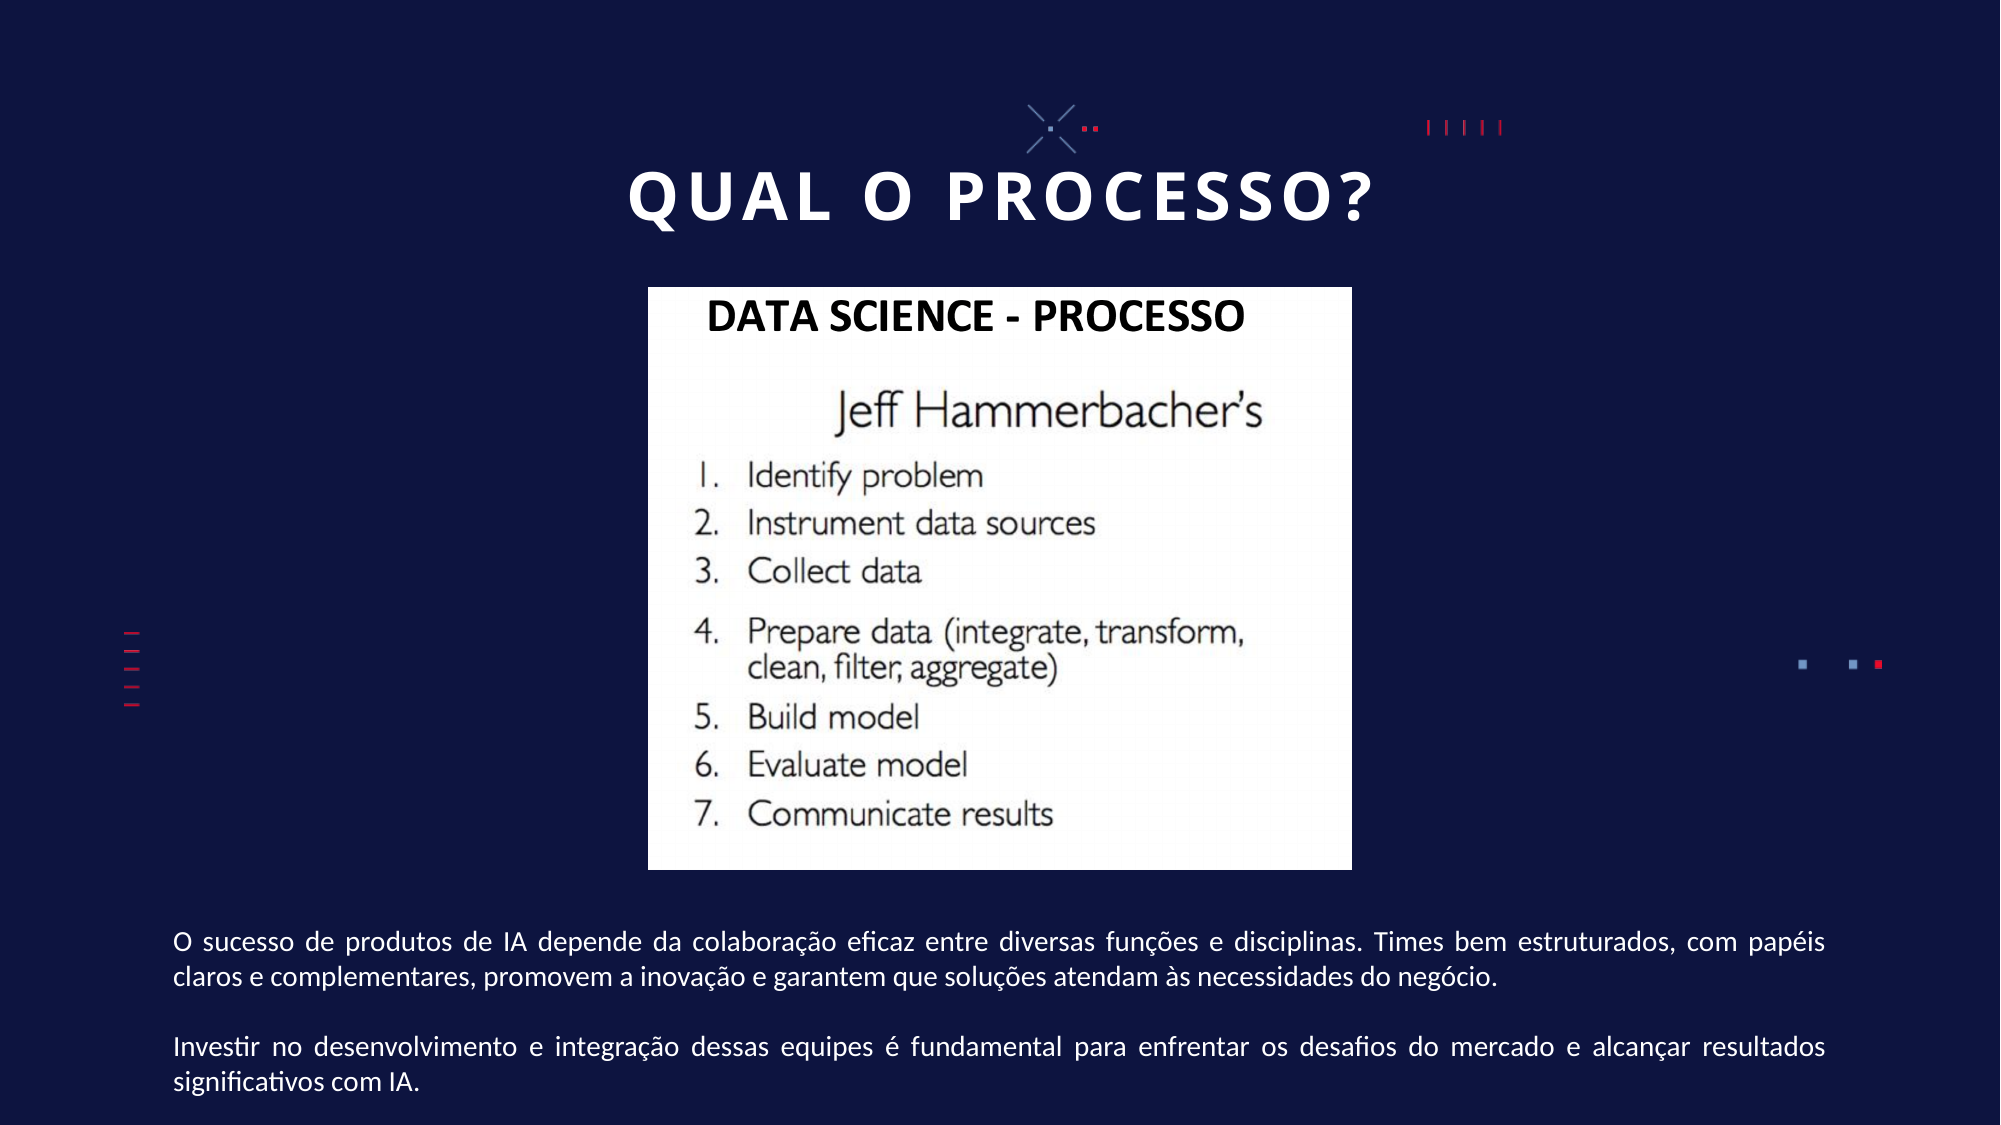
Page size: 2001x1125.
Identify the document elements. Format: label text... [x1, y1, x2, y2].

text_box O sucesso de produtos de IA depende da colaboração eficaz entre diversas funções e disciplinas. Times bem estruturados, com papéis claros e complementares, promovem a inovação e garantem que soluções atendam às necessidades do negócio. Investir no desenvolvimento e integração dessas equipes é fundamental para enfrentar os desafios do mercado e alcançar resultados significativos com IA. [158, 914, 1842, 1105]
picture [648, 287, 1352, 871]
picture [1798, 659, 1882, 670]
text_box QUAL O PROCESSO? [421, 159, 1579, 243]
picture [1427, 120, 1502, 136]
picture [1026, 104, 1098, 154]
picture [124, 632, 140, 707]
